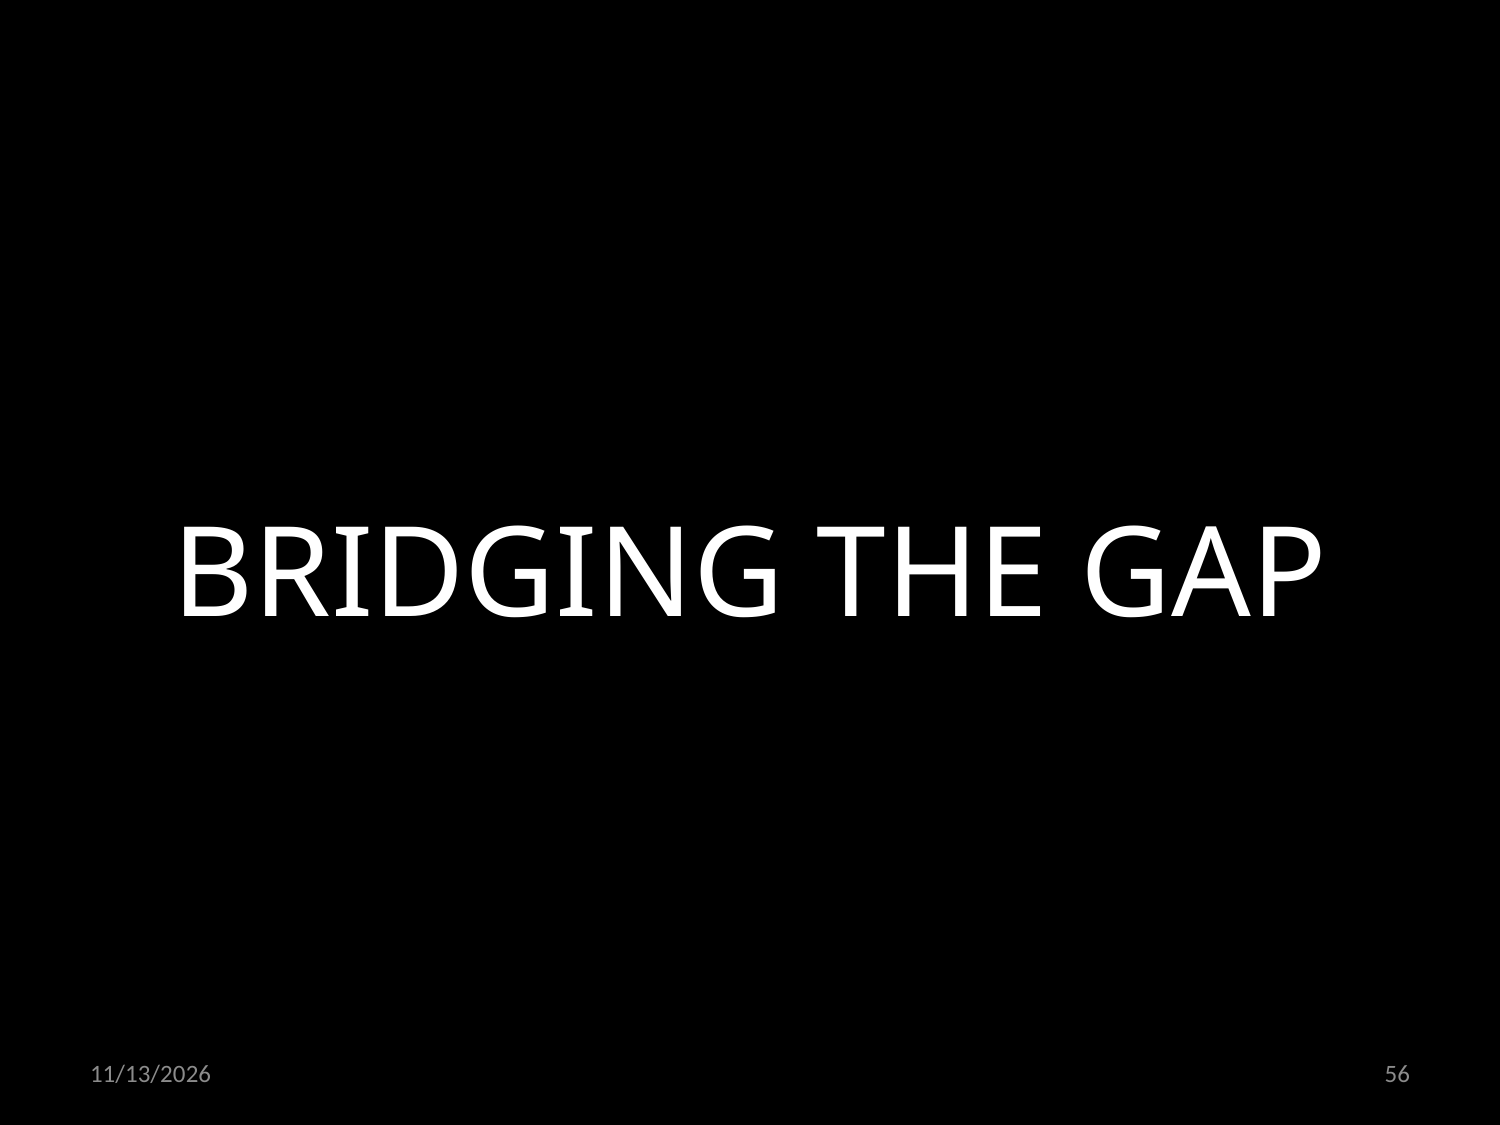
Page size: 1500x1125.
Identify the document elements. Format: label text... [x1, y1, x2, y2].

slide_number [75, 1042, 425, 1103]
slide_number 56 [1074, 1042, 1425, 1103]
list BRIDGING THE GAP [0, 484, 1500, 586]
